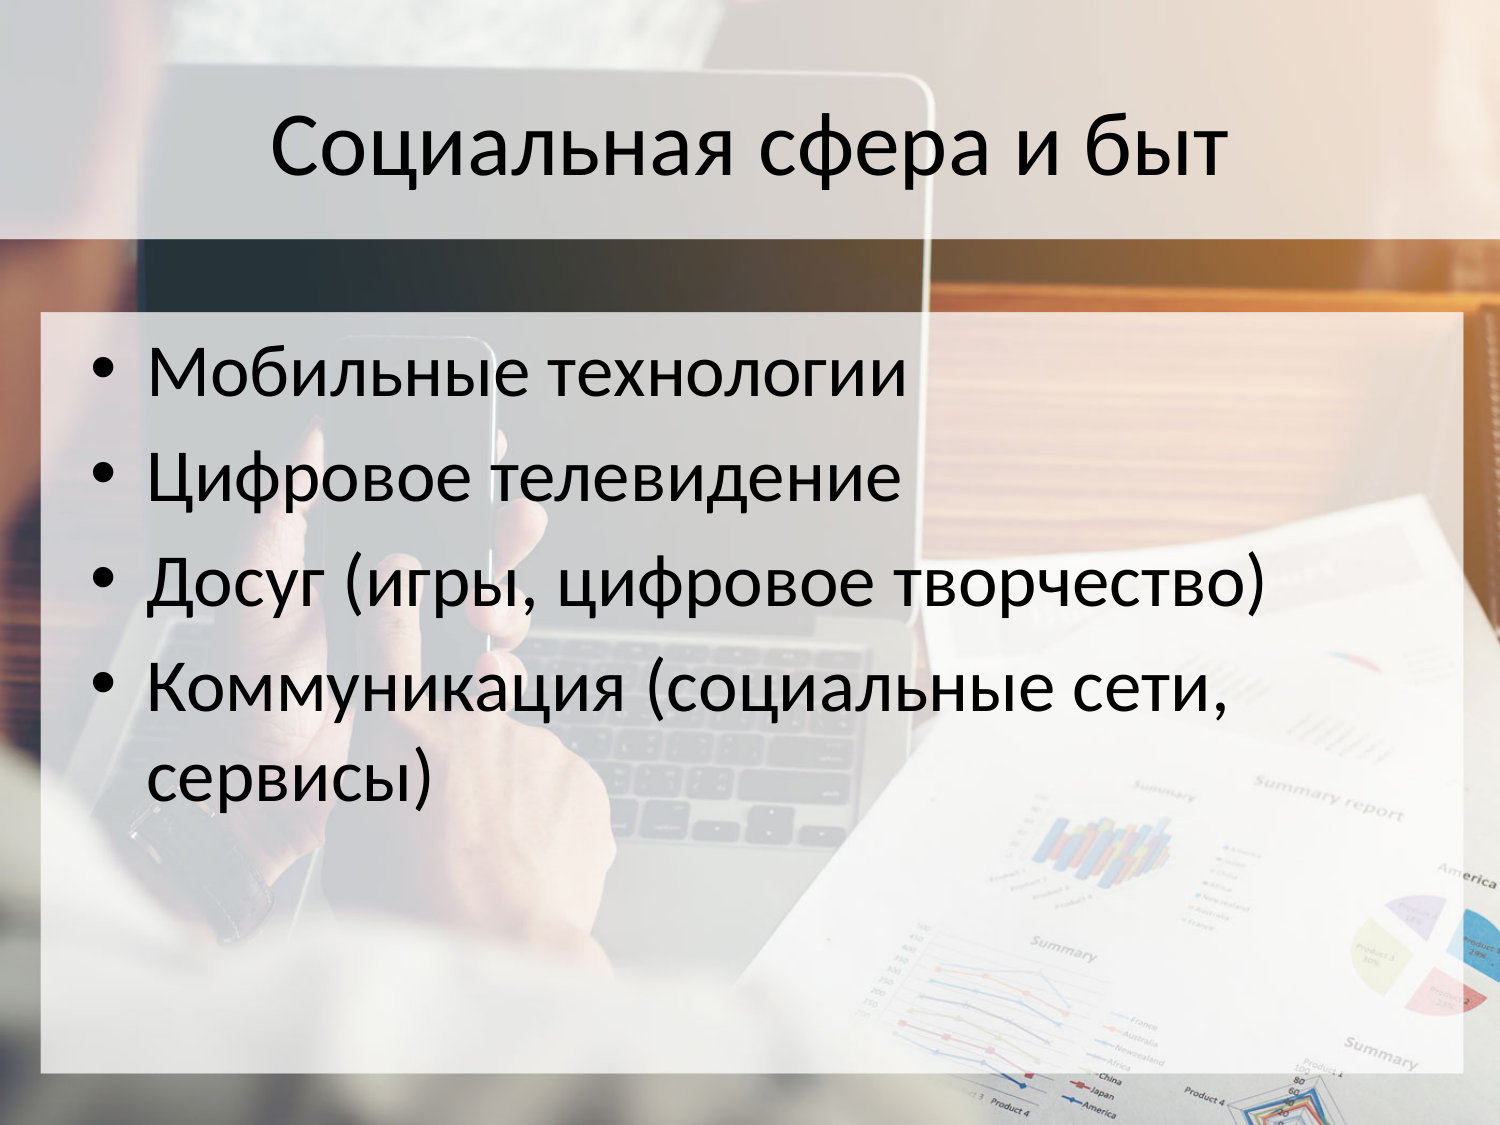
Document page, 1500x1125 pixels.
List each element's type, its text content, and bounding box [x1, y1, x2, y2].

title Социальная сфера и быт [75, 45, 1425, 233]
picture [0, 0, 1500, 1125]
list Мобильные технологии Цифровое телевидение Досуг (игры, цифровое творчество) Коммуникация (социальные сети, сервисы) [75, 314, 1425, 1005]
